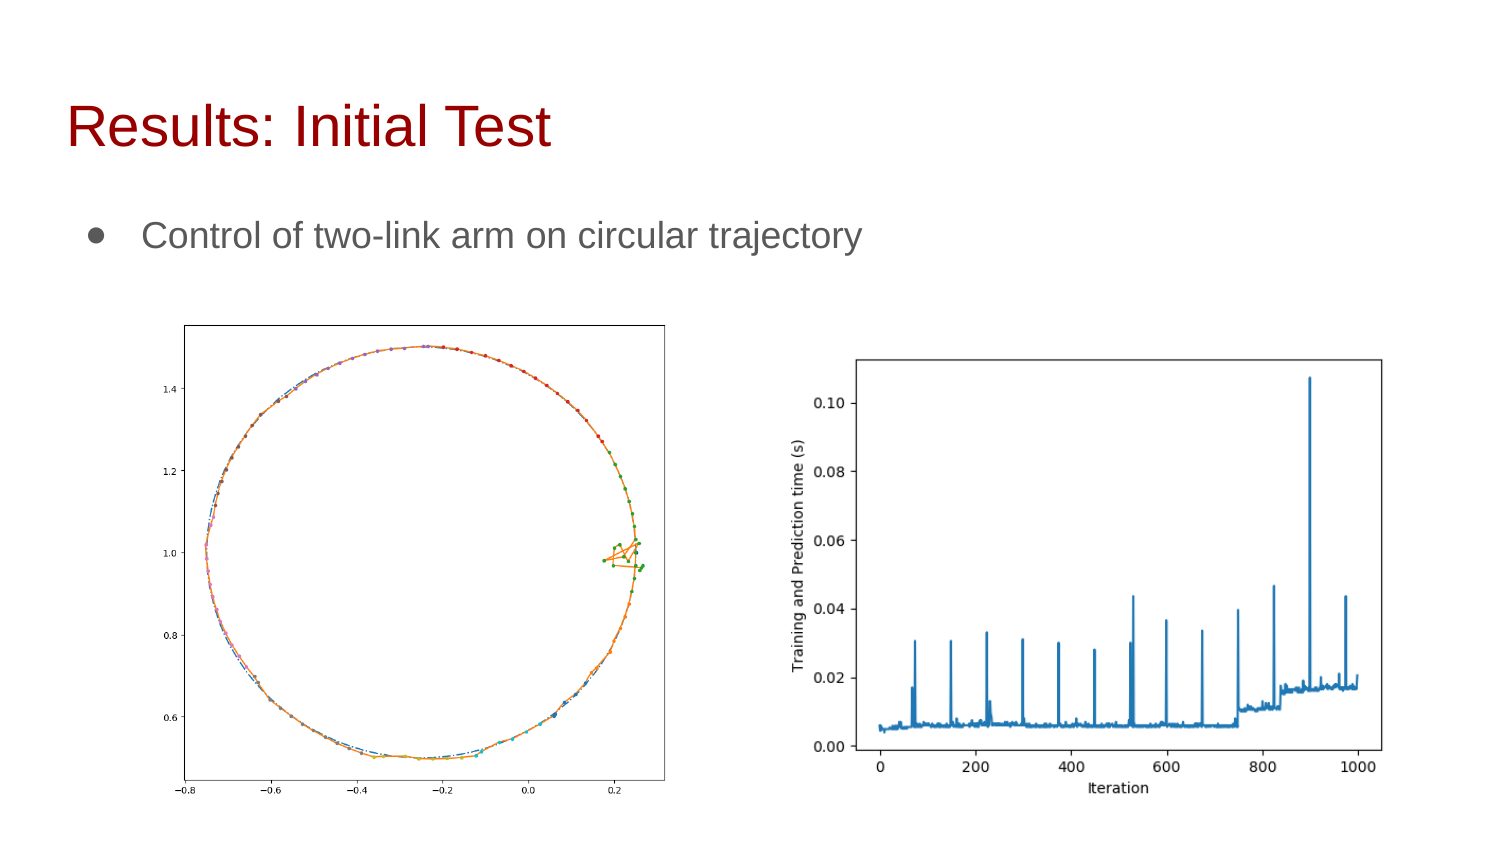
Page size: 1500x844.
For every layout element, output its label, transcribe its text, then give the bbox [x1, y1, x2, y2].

list Control of two-link arm on circular trajectory [51, 189, 1449, 750]
picture [771, 299, 1450, 806]
title Results: Initial Test [51, 72, 1449, 167]
picture [106, 254, 726, 844]
